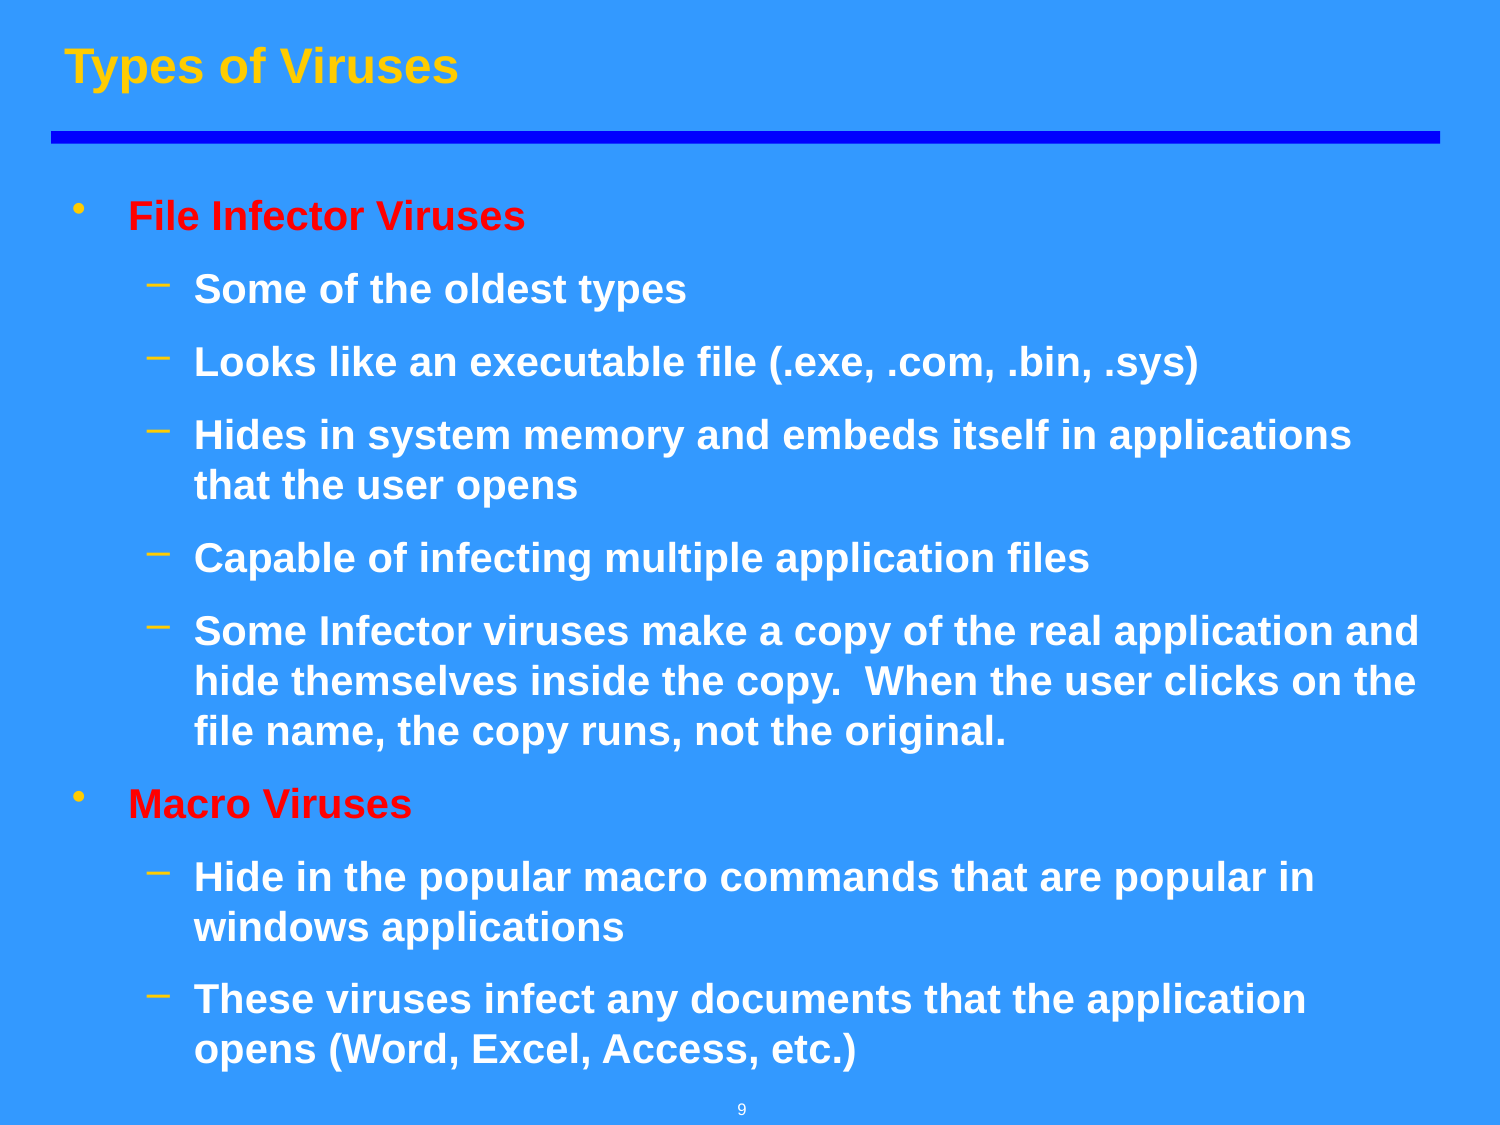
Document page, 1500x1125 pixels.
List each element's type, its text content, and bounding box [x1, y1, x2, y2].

list File Infector Viruses Some of the oldest types Looks like an executable file (.exe, .com, .bin, .sys) Hides in system memory and embeds itself in applications that the user opens Capable of infecting multiple application files Some Infector viruses make a copy of the real application and hide themselves inside the copy. When the user clicks on the file name, the copy runs, not the original. Macro Viruses Hide in the popular macro commands that are popular in windows applications These viruses infect any documents that the application opens (Word, Excel, Access, etc.) [56, 181, 1443, 1021]
title Types of Viruses [48, 23, 1435, 112]
slide_number 9 [585, 1071, 899, 1125]
